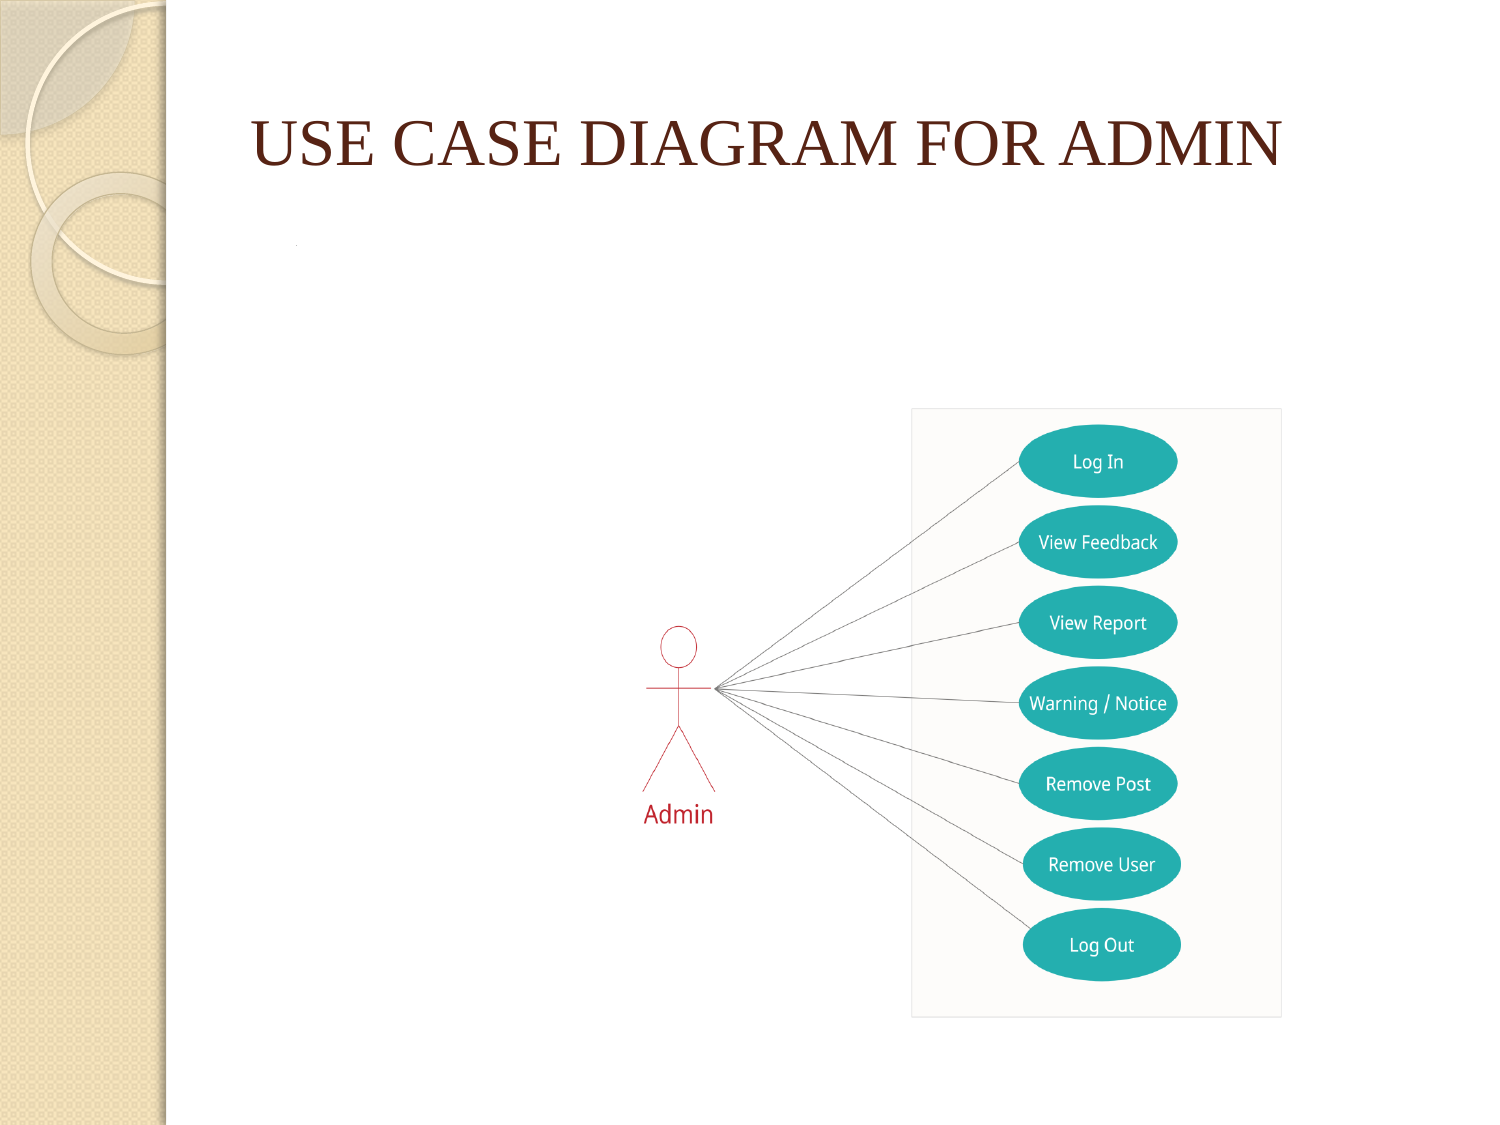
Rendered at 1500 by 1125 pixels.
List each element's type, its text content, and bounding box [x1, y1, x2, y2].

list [289, 237, 1288, 1026]
title USE CASE DIAGRAM FOR ADMIN [235, 45, 1466, 233]
